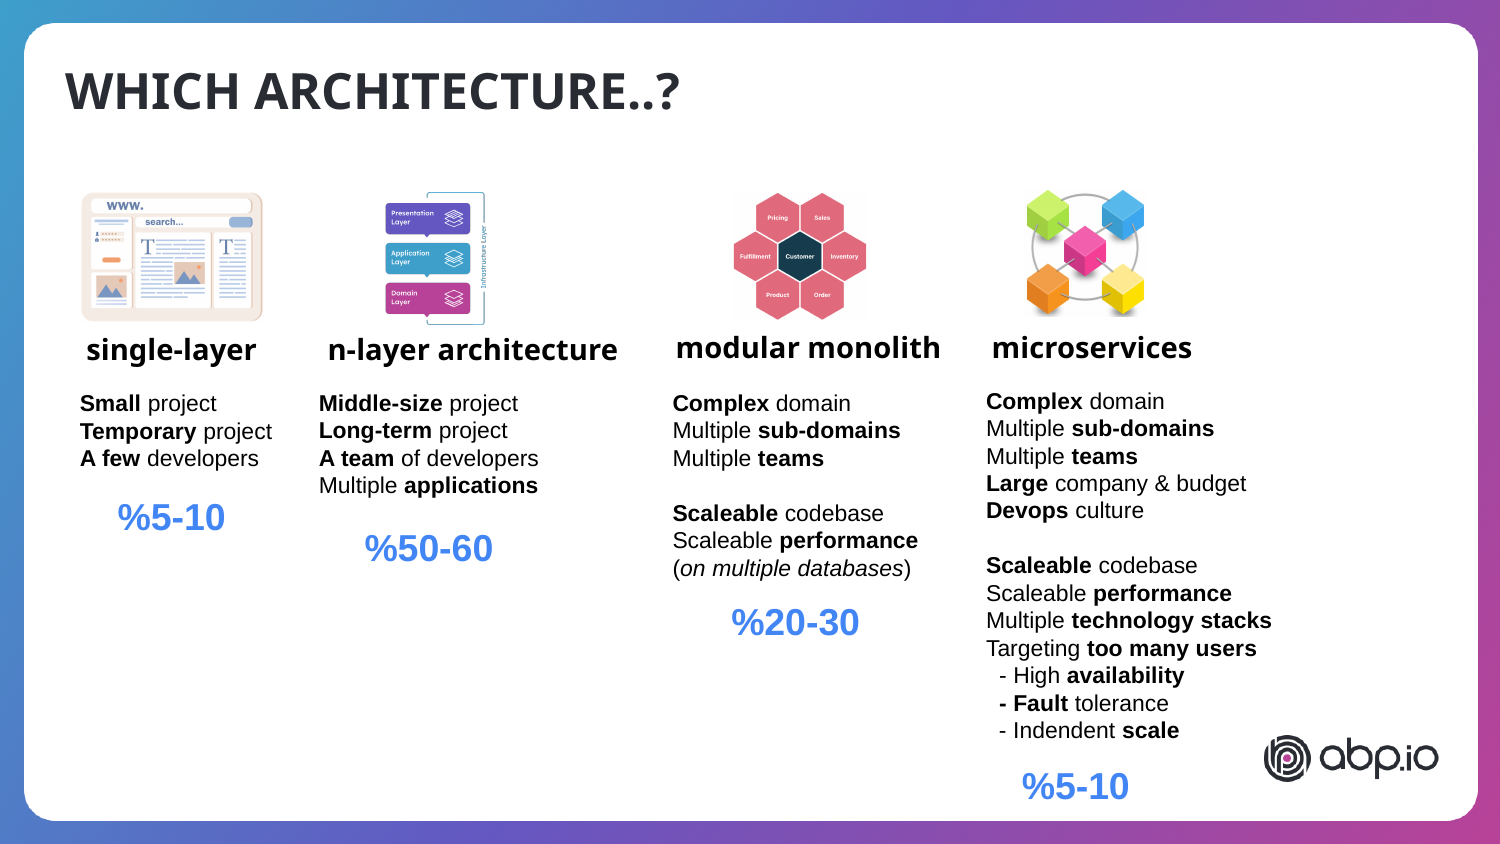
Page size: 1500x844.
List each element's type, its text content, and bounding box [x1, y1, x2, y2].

text_box single-layer [71, 324, 273, 374]
text_box %20-30 [716, 590, 875, 651]
text_box modular monolith [660, 322, 957, 372]
text_box %50-60 [349, 516, 509, 576]
text_box %5-10 [102, 485, 241, 546]
text_box n-layer architecture [312, 324, 634, 374]
text_box WHICH ARCHITECTURE..? [50, 44, 1430, 136]
picture [0, 0, 1500, 844]
text_box microservices [976, 321, 1208, 372]
text_box Small project Temporary project A few developers [65, 381, 288, 479]
text_box Complex domain Multiple sub-domains Multiple teams Scaleable codebase Scaleable performance (on multiple databases) [657, 381, 934, 589]
text_box Complex domain Multiple sub-domains Multiple teams Large company & budget Devops culture Scaleable codebase Scaleable performance Multiple technology stacks Targeting too many users - High availability - Fault tolerance - Indendent scale [971, 378, 1288, 751]
text_box %5-10 [1007, 754, 1145, 815]
text_box Middle-size project Long-term project A team of developers Multiple applications [303, 381, 555, 506]
